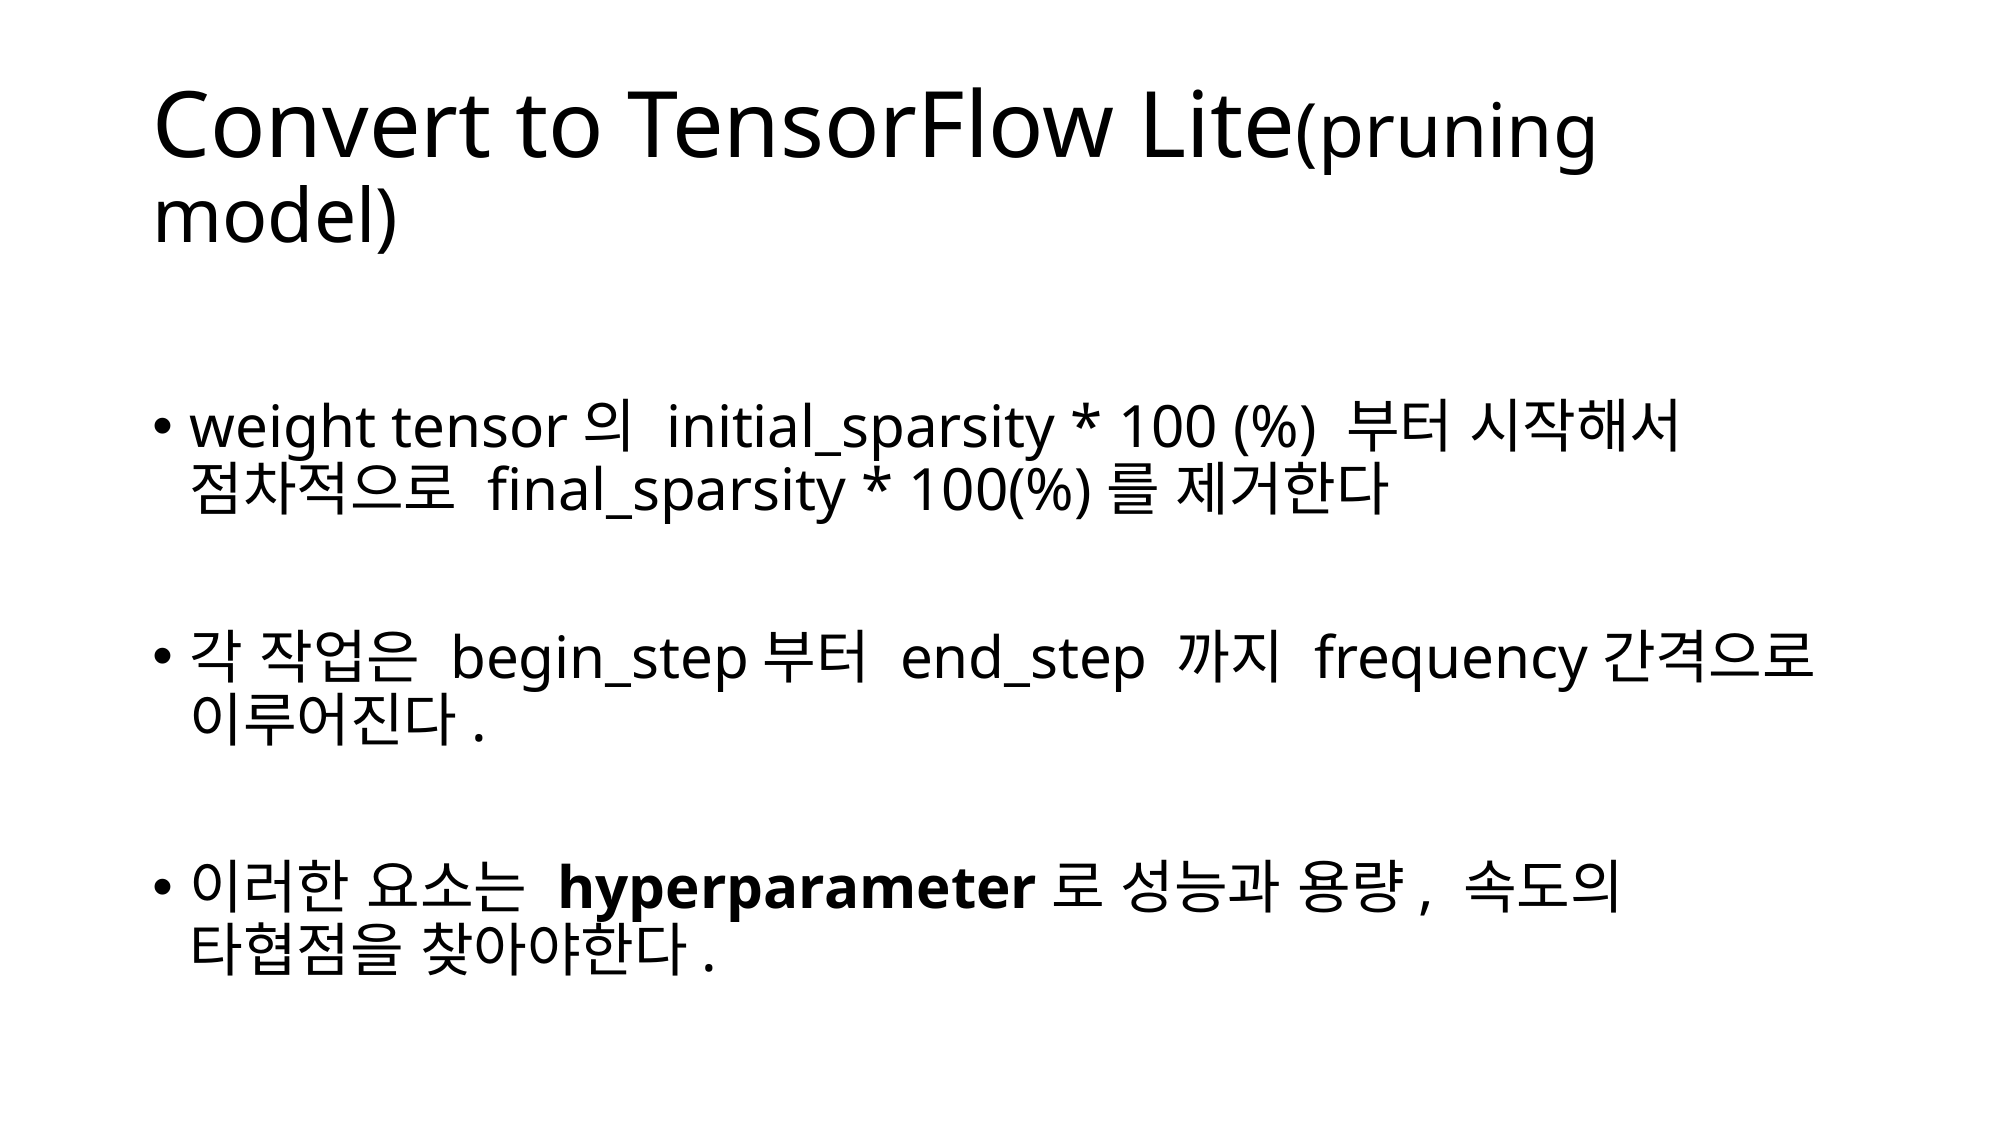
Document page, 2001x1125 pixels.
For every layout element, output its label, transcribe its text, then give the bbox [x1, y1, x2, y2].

list weight tensor의 initial_sparsity * 100 (%) 부터 시작해서 점차적으로 final_sparsity * 100(%)를 제거한다 각 작업은 begin_step부터 end_step 까지 frequency간격으로 이루어진다. 이러한 요소는 hyperparameter로 성능과 용량, 속도의 타협점을 찾아야한다. [137, 299, 1863, 1014]
title Convert to TensorFlow Lite(pruning model) [137, 59, 1863, 278]
